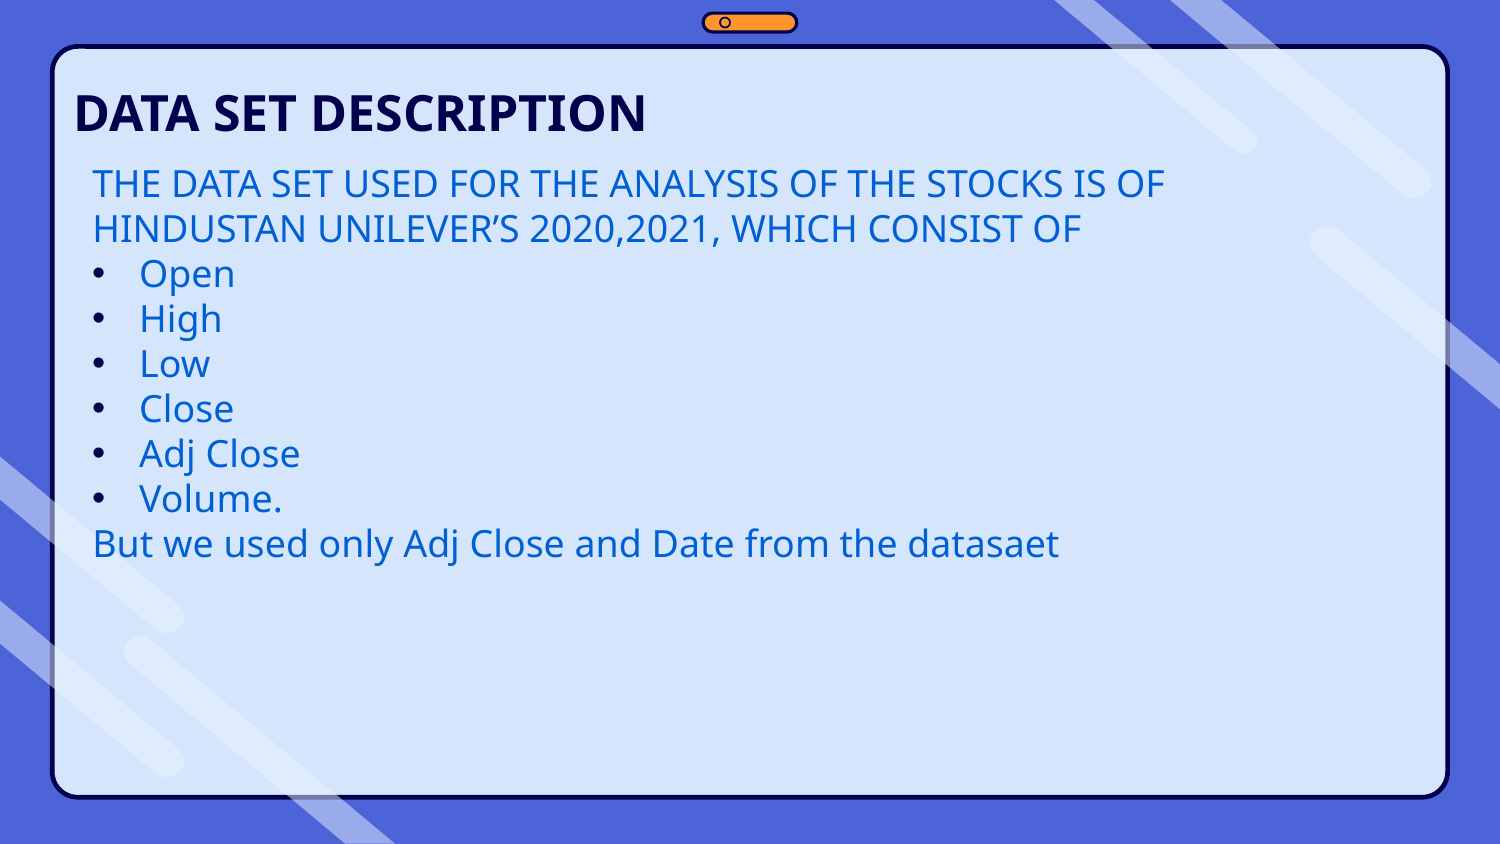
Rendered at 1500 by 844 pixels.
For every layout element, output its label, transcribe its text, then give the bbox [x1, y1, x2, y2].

text_box DATA SET DESCRIPTION [73, 67, 1125, 159]
subtitle THE DATA SET USED FOR THE ANALYSIS OF THE STOCKS IS OF HINDUSTAN UNILEVER’S 2020,2021, WHICH CONSIST OF Open High Low Close Adj Close Volume. But we used only Adj Close and Date from the datasaet [73, 159, 1377, 299]
